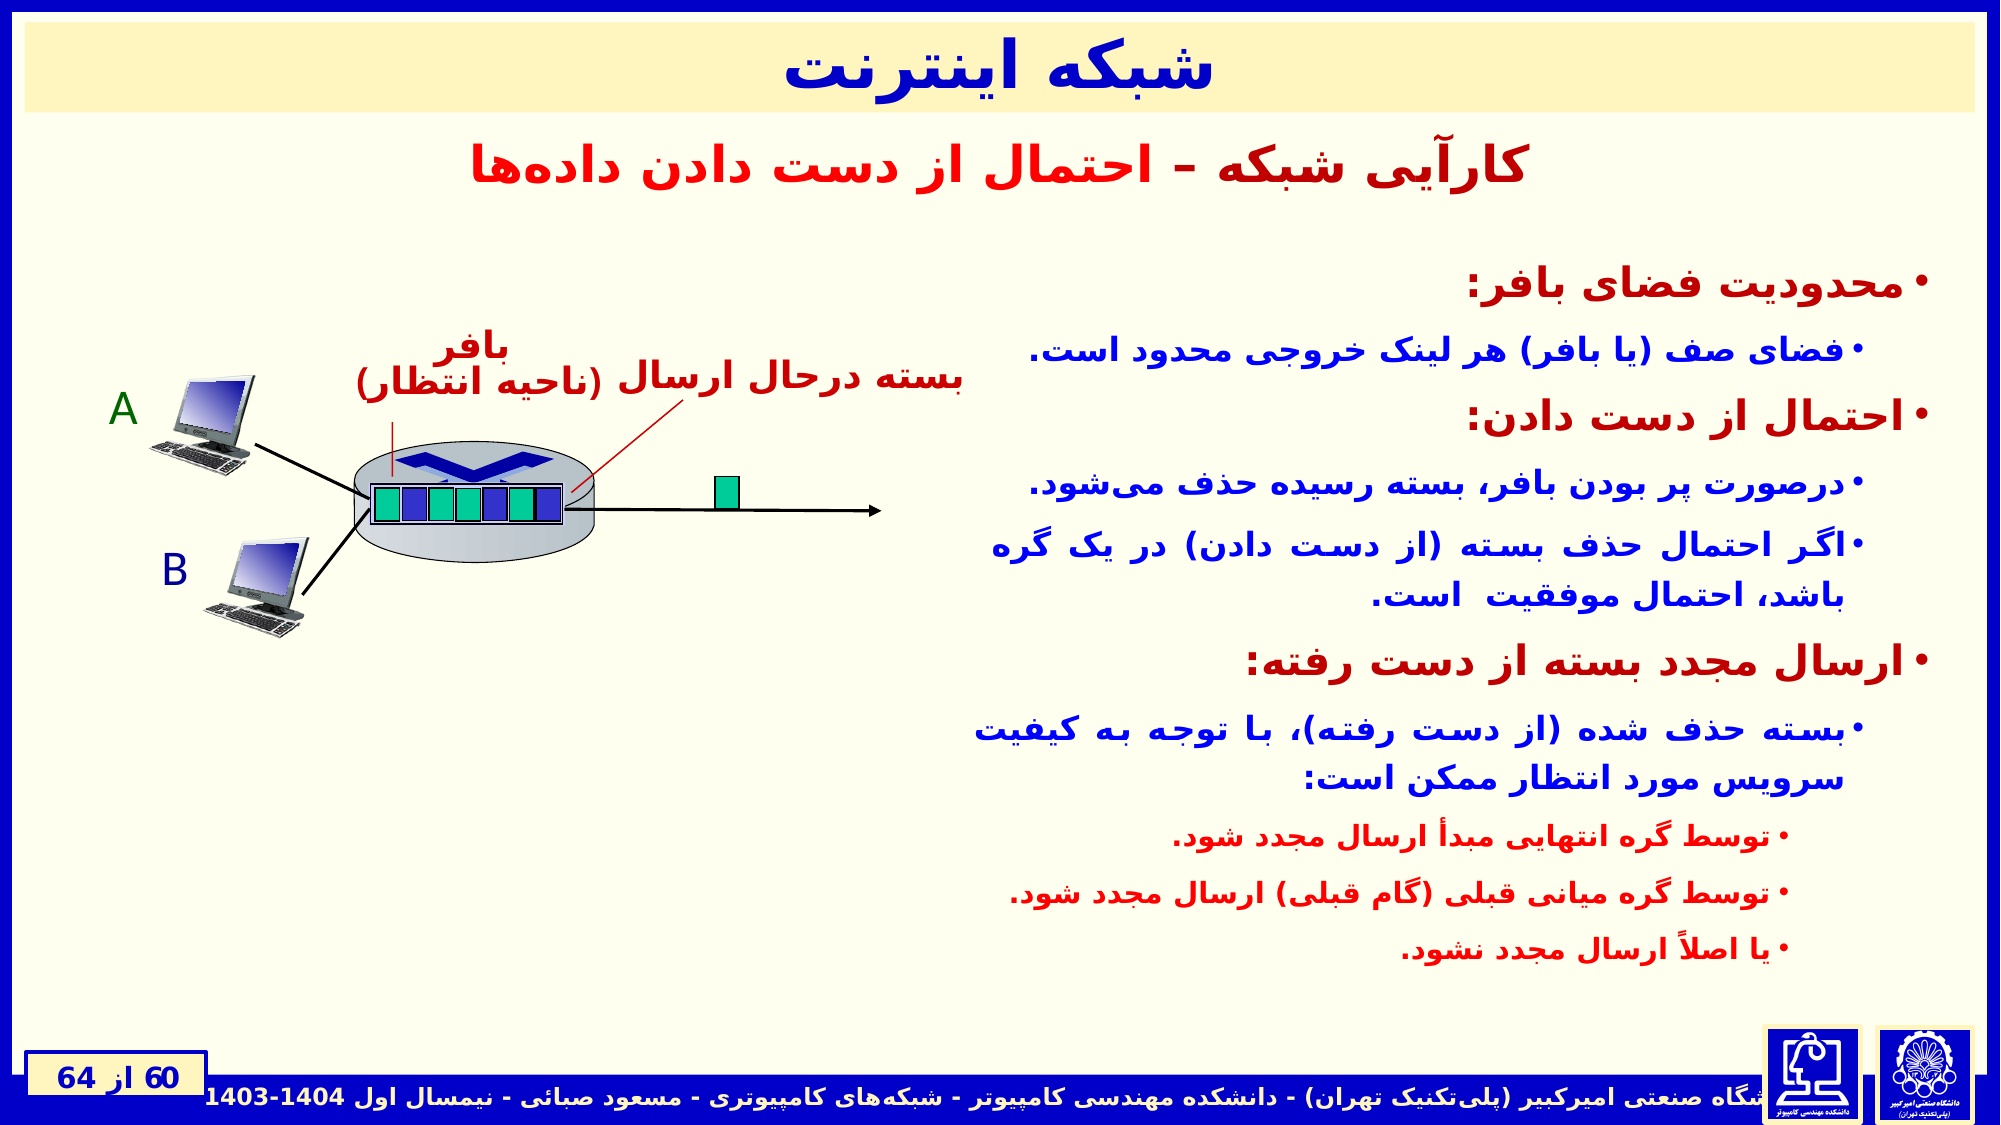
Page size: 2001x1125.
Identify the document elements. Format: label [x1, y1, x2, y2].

text_box [0, 0, 2000, 1125]
text_box [354, 441, 595, 563]
text_box [176, 532, 312, 646]
text_box [122, 370, 258, 484]
